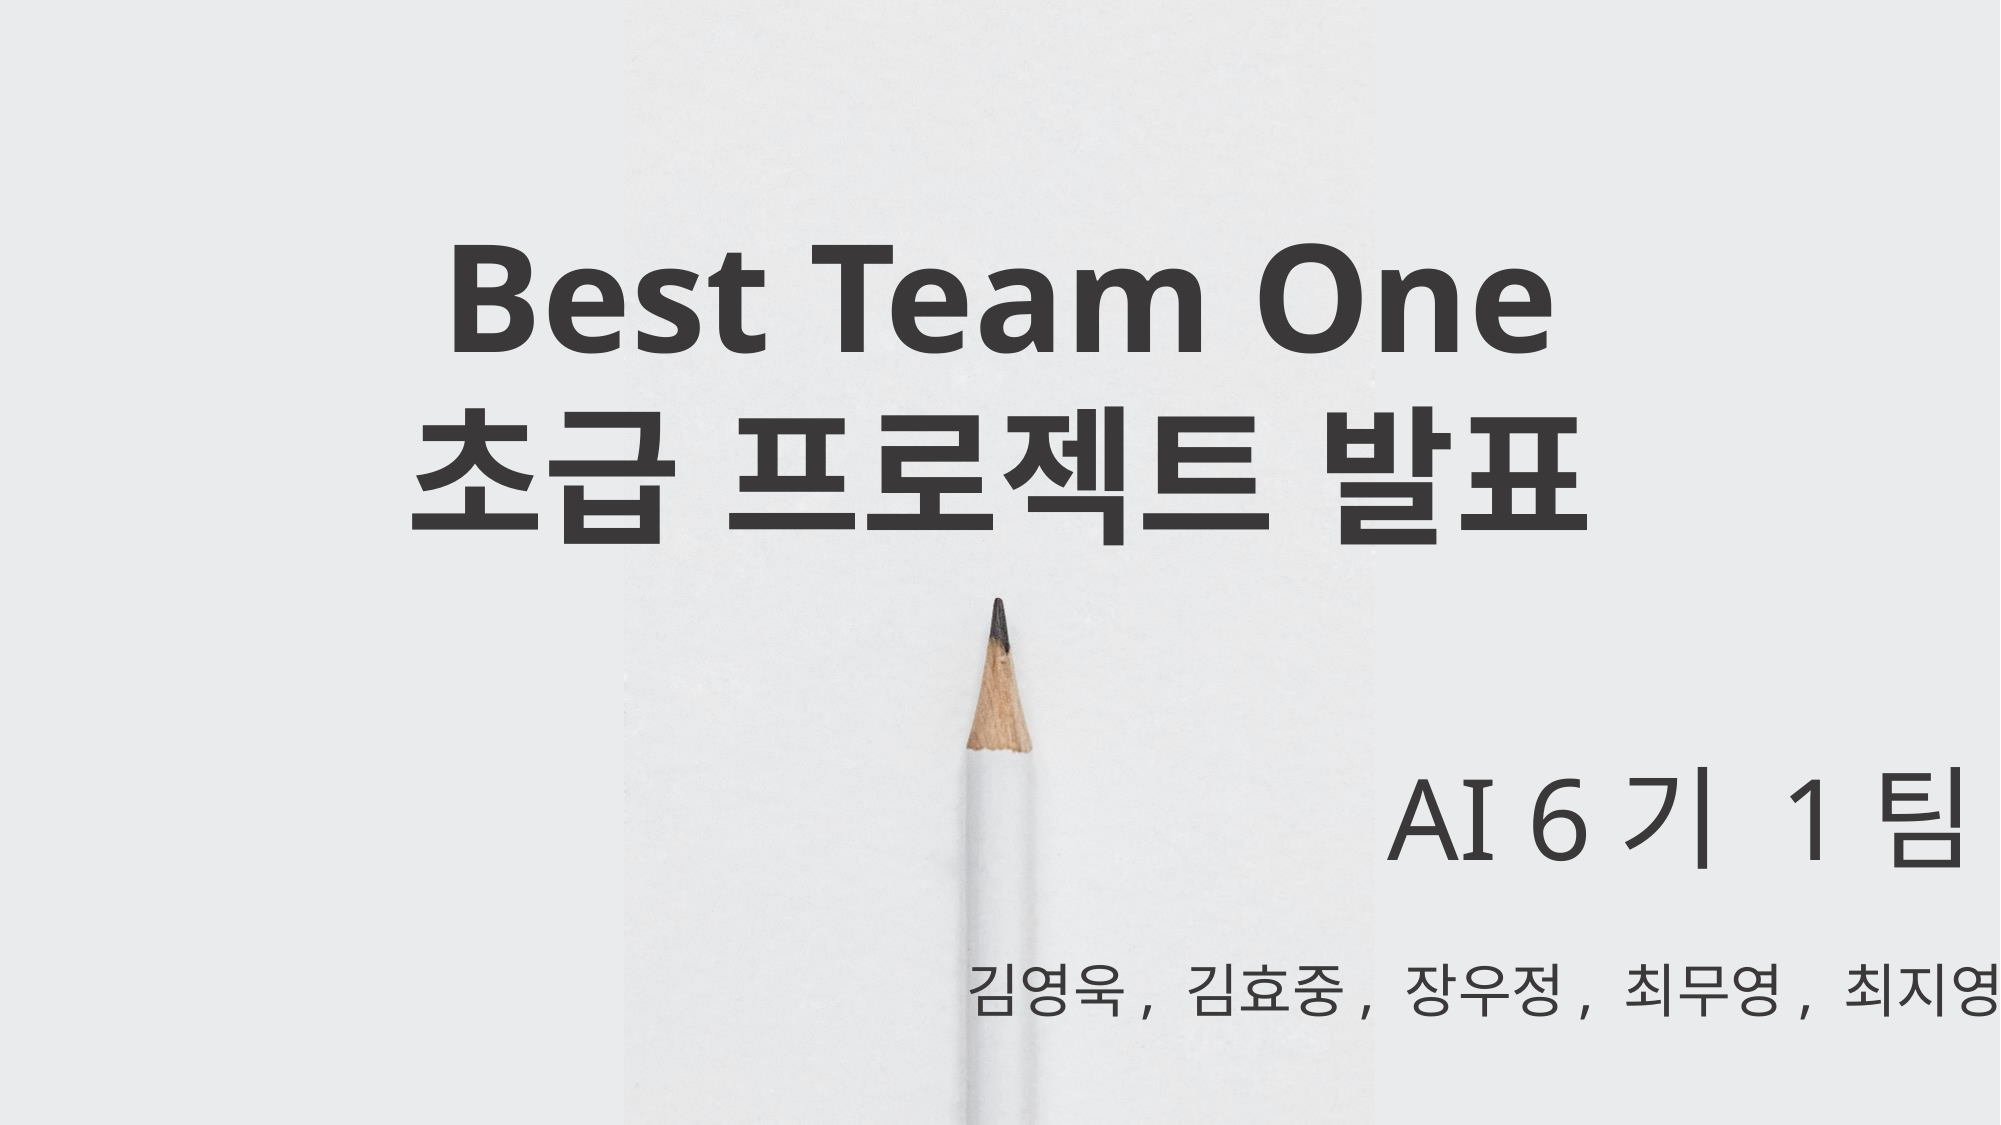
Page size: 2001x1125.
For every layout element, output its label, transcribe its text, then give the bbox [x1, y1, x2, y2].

text_box 김영욱, 김효중, 장우정, 최무영, 최지영 [1375, 947, 2000, 1032]
text_box AI 6기 1팀 [1375, 740, 1990, 890]
text_box Best Team One 초급 프로젝트 발표 [1375, 195, 1609, 571]
text_box Best Team One 초급 프로젝트 발표 [391, 195, 624, 571]
picture [624, 0, 1375, 1125]
